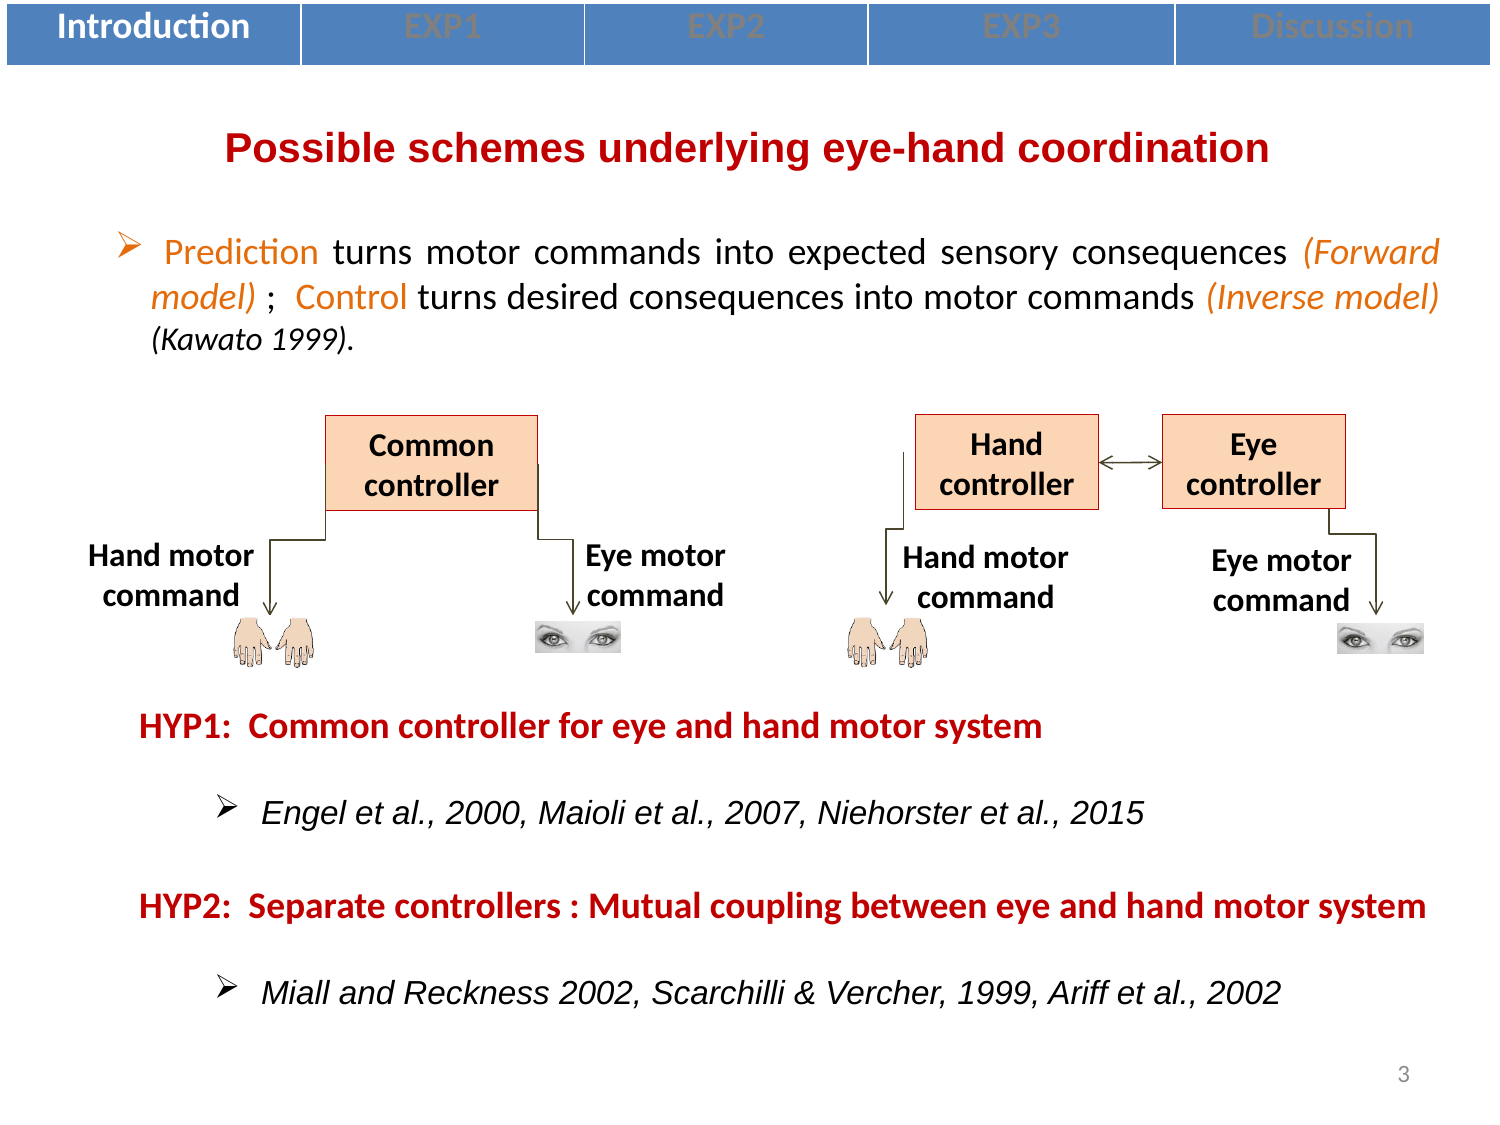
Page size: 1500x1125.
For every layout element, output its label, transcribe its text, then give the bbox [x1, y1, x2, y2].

table_header EXP2 [585, 4, 867, 65]
text_box HYP1: Common controller for eye and hand motor system Engel et al., 2000, Maioli et al., 2007, Niehorster et al., 2015 HYP2: Separate controllers : Mutual coupling between eye and hand motor system Miall and Reckness 2002, Scarchilli & Vercher, 1999, Ariff et al., 2002 [49, 693, 1455, 1109]
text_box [65, 415, 763, 669]
table_header Introduction [7, 4, 300, 65]
text_box Possible schemes underlying eye-hand coordination [209, 113, 1353, 179]
table_header Discussion [1176, 4, 1490, 65]
table_header EXP3 [869, 4, 1174, 65]
text_box Prediction turns motor commands into expected sensory consequences (Forward model) ; Control turns desired consequences into motor commands (Inverse model) (Kawato 1999). [100, 219, 1455, 365]
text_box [844, 414, 1424, 669]
table_header EXP1 [302, 4, 584, 65]
slide_number 3 [1074, 1042, 1425, 1103]
